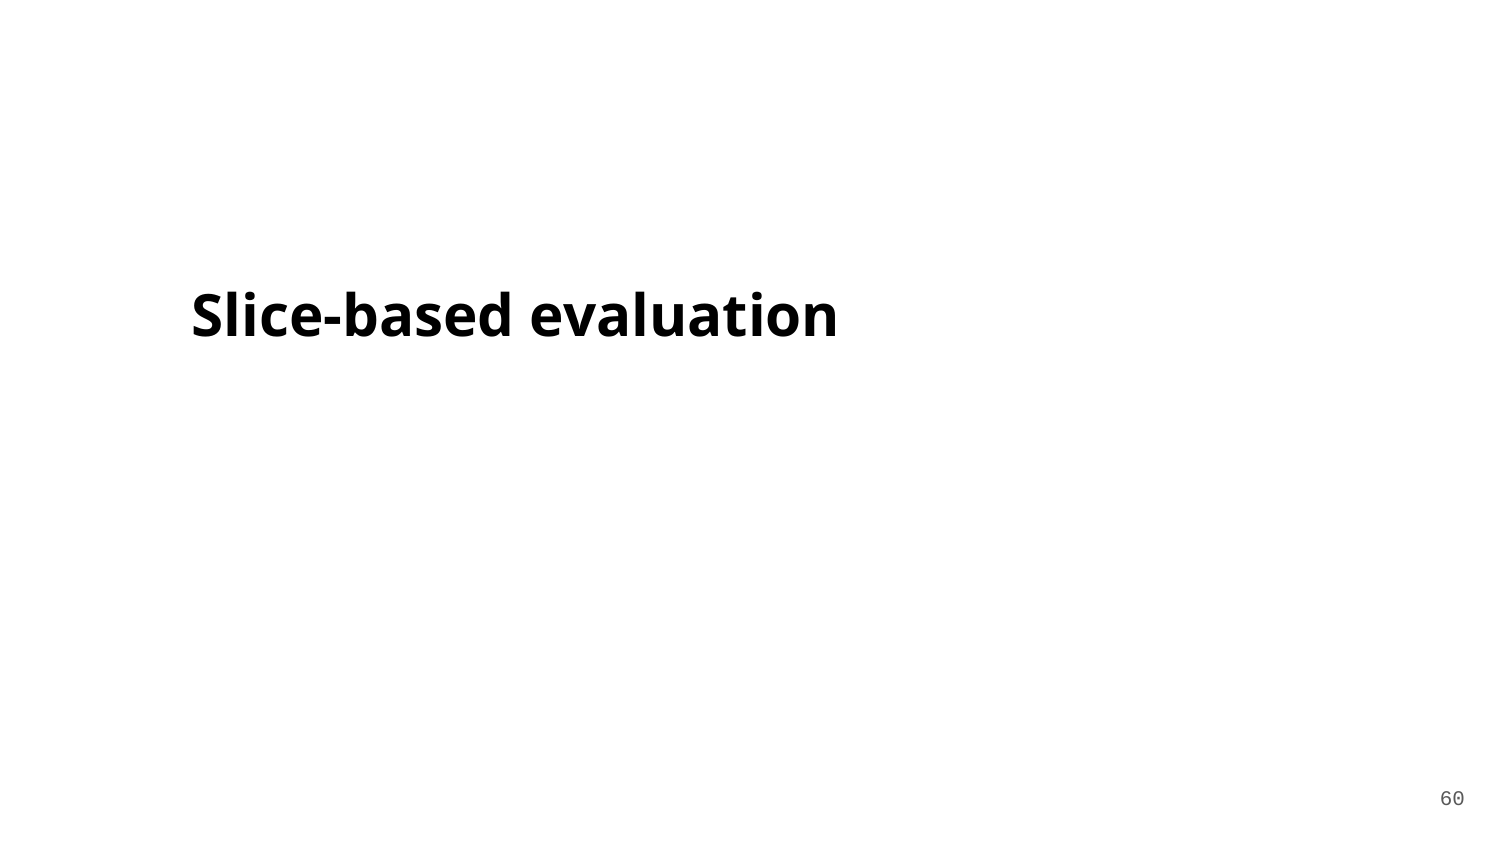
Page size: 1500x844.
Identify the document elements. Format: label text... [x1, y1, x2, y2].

slide_number ‹#› [1389, 764, 1480, 830]
title Slice-based evaluation [176, 262, 1096, 526]
